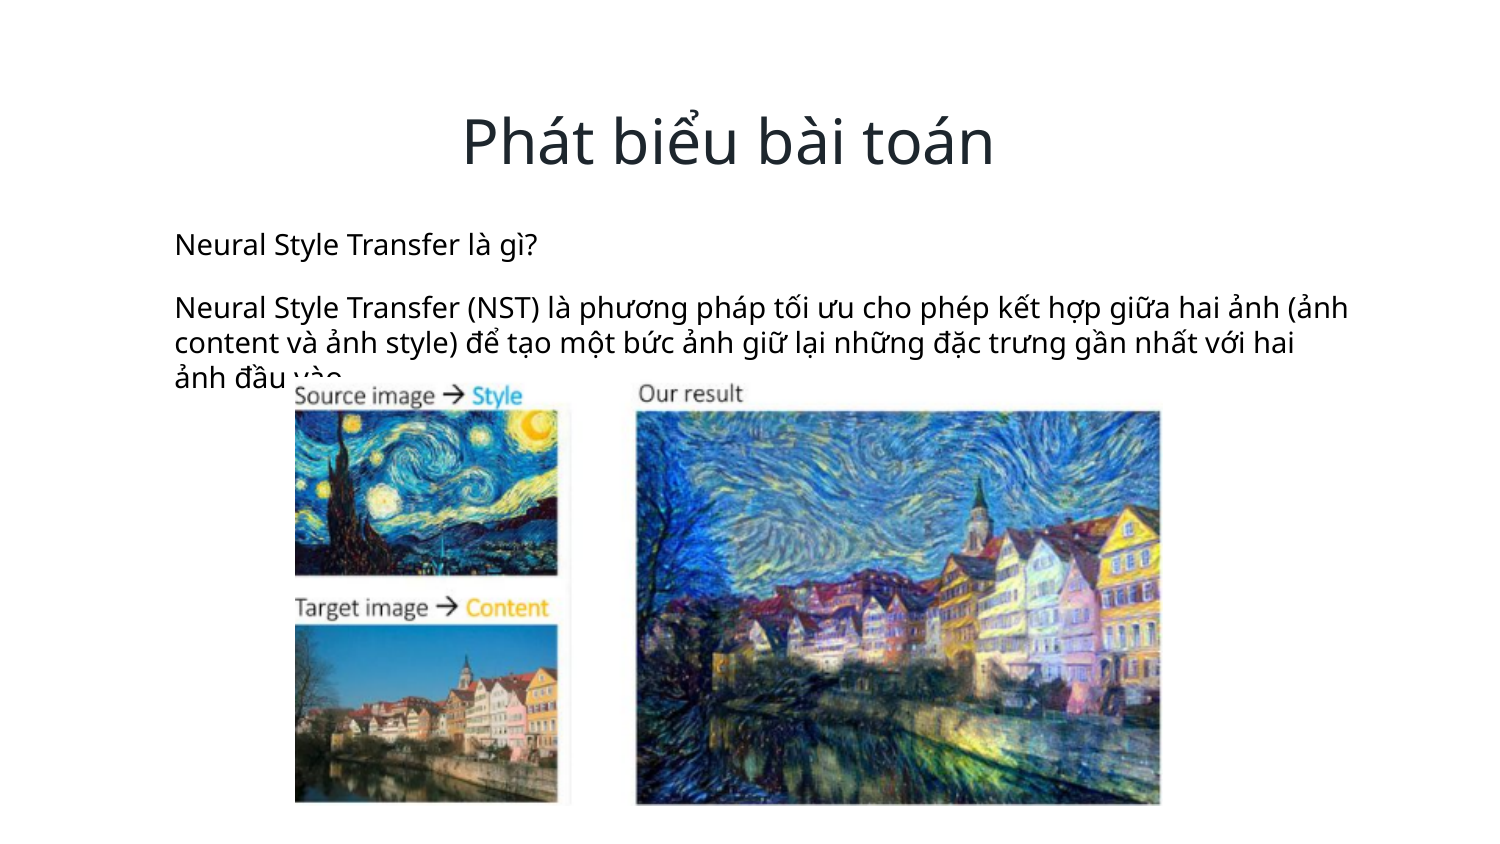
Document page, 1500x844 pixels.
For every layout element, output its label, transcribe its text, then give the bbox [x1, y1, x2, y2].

picture [295, 376, 1163, 806]
text_box Neural Style Transfer (NST) là phương pháp tối ưu cho phép kết hợp giữa hai ảnh (ảnh content và ảnh style) để tạo một bức ảnh giữ lại những đặc trưng gần nhất với hai ảnh đầu vào. [159, 281, 1366, 402]
title Phát biểu bài toán [323, 87, 1135, 175]
text_box Neural Style Transfer là gì? [159, 218, 1107, 269]
